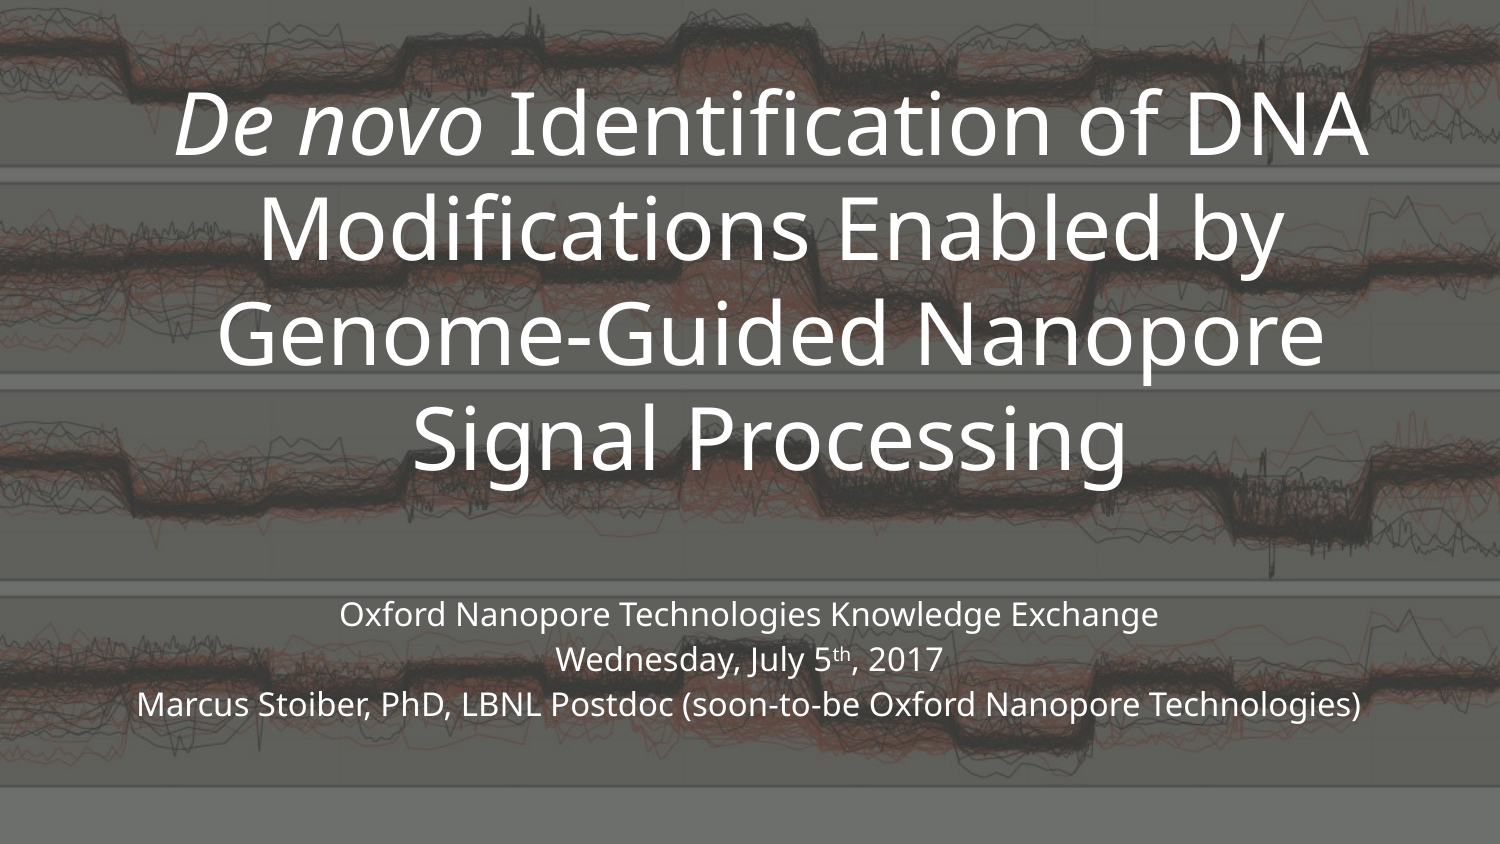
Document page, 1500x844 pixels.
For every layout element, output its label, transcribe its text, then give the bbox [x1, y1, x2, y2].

title De novo Identification of DNA Modifications Enabled by Genome-Guided Nanopore Signal Processing [75, 250, 1467, 489]
picture [0, 0, 1500, 844]
subtitle Oxford Nanopore Technologies Knowledge Exchange Wednesday, July 5th, 2017 Marcus Stoiber, PhD, LBNL Postdoc (soon-to-be Oxford Nanopore Technologies) [75, 593, 1425, 725]
